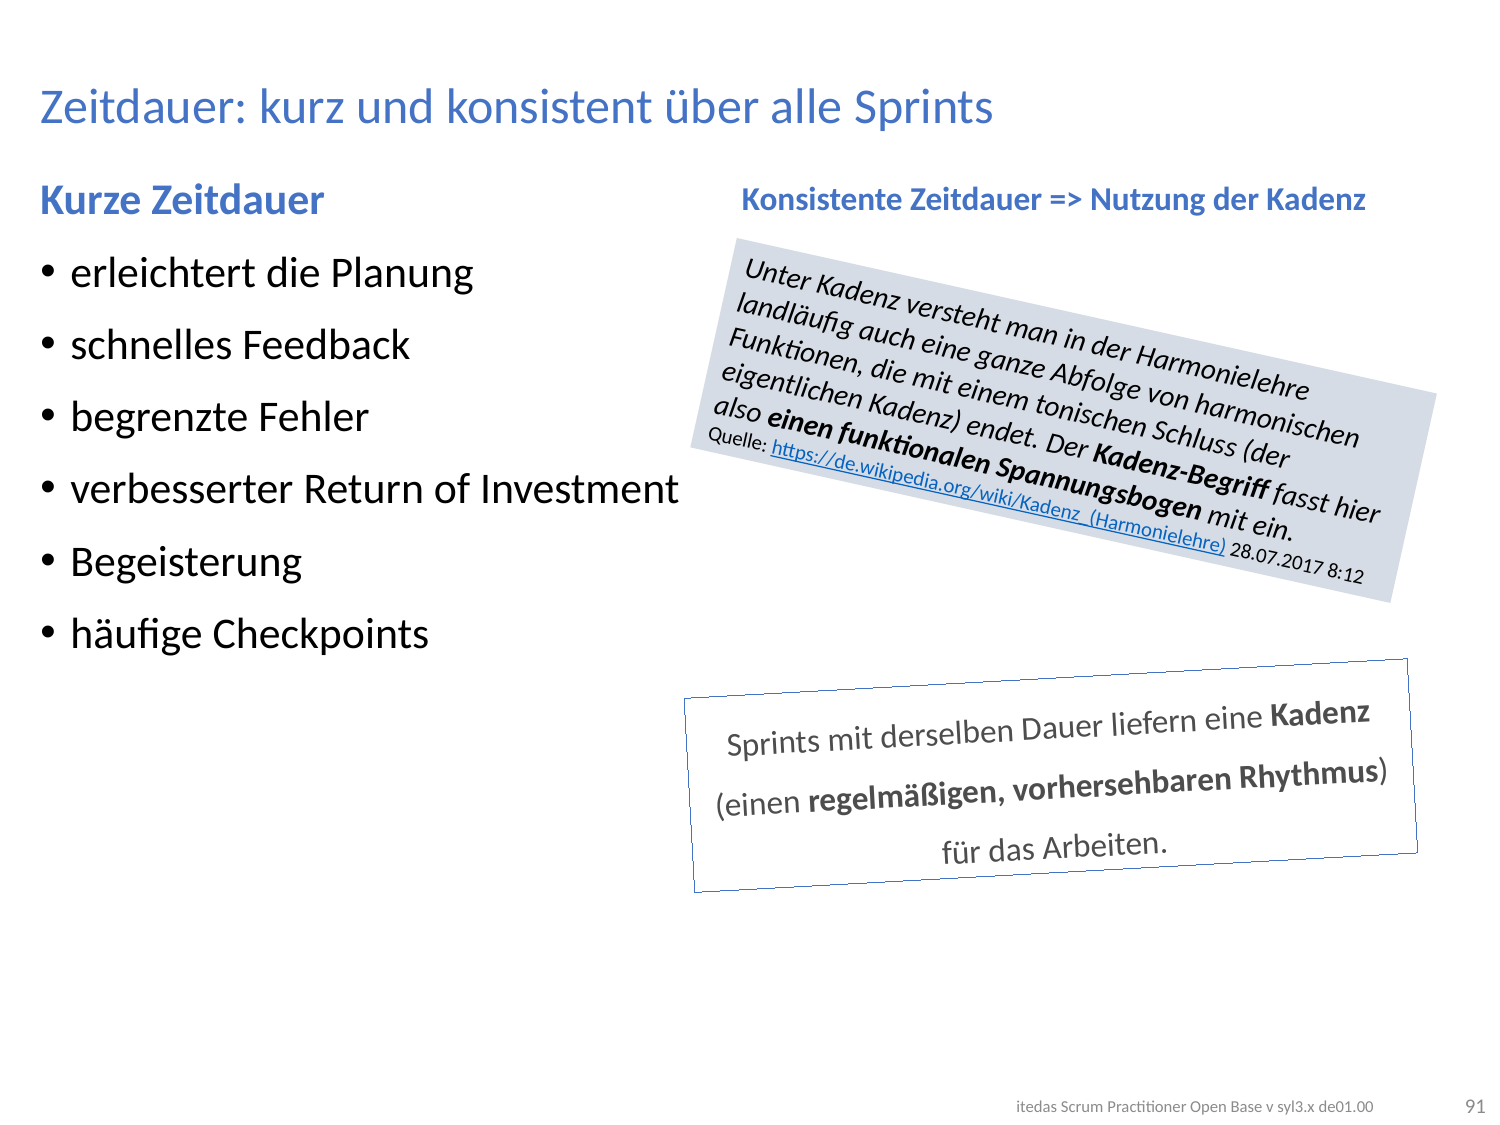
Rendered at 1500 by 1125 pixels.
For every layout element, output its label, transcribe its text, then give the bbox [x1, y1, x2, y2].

slide_number 91 [1387, 1092, 1487, 1123]
text_box Sprints mit derselben Dauer liefern eine Kadenz (einen regelmäßigen, vorhersehbaren Rhythmus) für das Arbeiten. [684, 658, 1418, 893]
text_box Unter Kadenz versteht man in der Harmonielehre landläufig auch eine ganze Abfolge von harmonischen Funktionen, die mit einem tonischen Schluss (der eigentlichen Kadenz) endet. Der Kadenz-Begriff fasst hier also einen funktionalen Spannungsbogen mit ein. Quelle: https://de.wikipedia.org/wiki/Kadenz_(Harmonielehre) 28.07.2017 8:12 [690, 237, 1437, 603]
title Zeitdauer: kurz und konsistent über alle Sprints [40, 67, 1460, 147]
list Kurze Zeitdauer erleichtert die Planung schnelles Feedback begrenzte Fehler verbesserter Return of Investment Begeisterung häufige Checkpoints [40, 169, 723, 1070]
text_box Konsistente Zeitdauer => Nutzung der Kadenz [727, 169, 1477, 225]
footer itedas Scrum Practitioner Open Base v syl3.x de01.00 [874, 1095, 1375, 1120]
